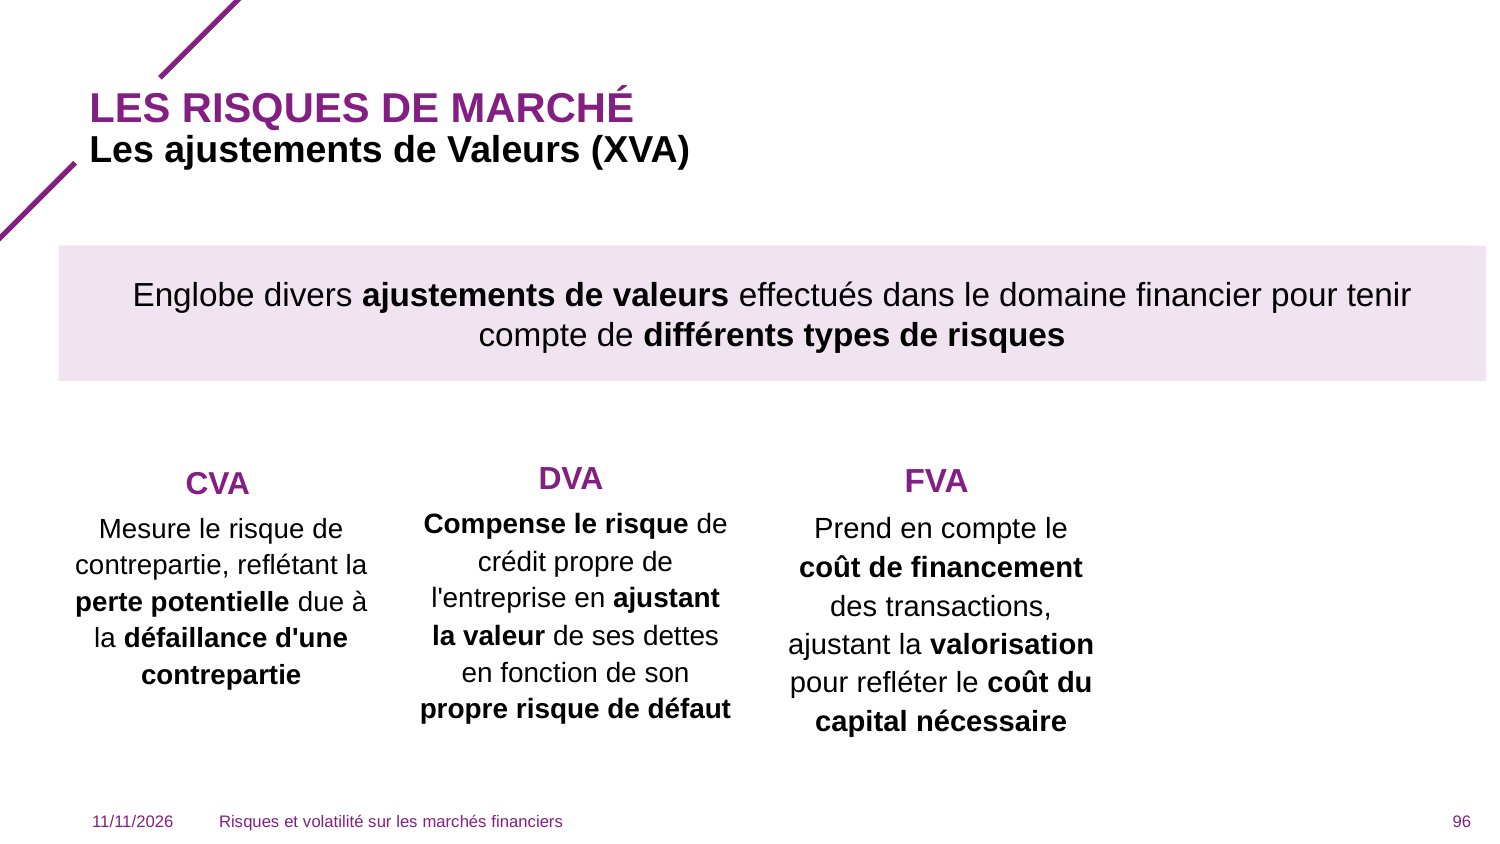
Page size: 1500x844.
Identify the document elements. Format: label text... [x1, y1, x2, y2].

list CVA Mesure le risque de contrepartie, reflétant la perte potentielle due à la défaillance d'une contrepartie [58, 451, 385, 698]
text_box DVA Compense le risque de crédit propre de l'entreprise en ajustant la valeur de ses dettes en fonction de son propre risque de défaut [401, 444, 750, 735]
slide_number 96 [1387, 797, 1487, 844]
list Les ajustements de Valeurs (XVA) [74, 132, 1385, 220]
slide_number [77, 797, 205, 844]
text_box Englobe divers ajustements de valeurs effectués dans le domaine financier pour tenir compte de différents types de risques [58, 245, 1487, 381]
footer Risques et volatilité sur les marchés financiers [205, 797, 1385, 844]
text_box FVA Prend en compte le coût de financement des transactions, ajustant la valorisation pour refléter le coût du capital nécessaire [766, 458, 1116, 735]
title Les risques de marché [74, 86, 1385, 132]
